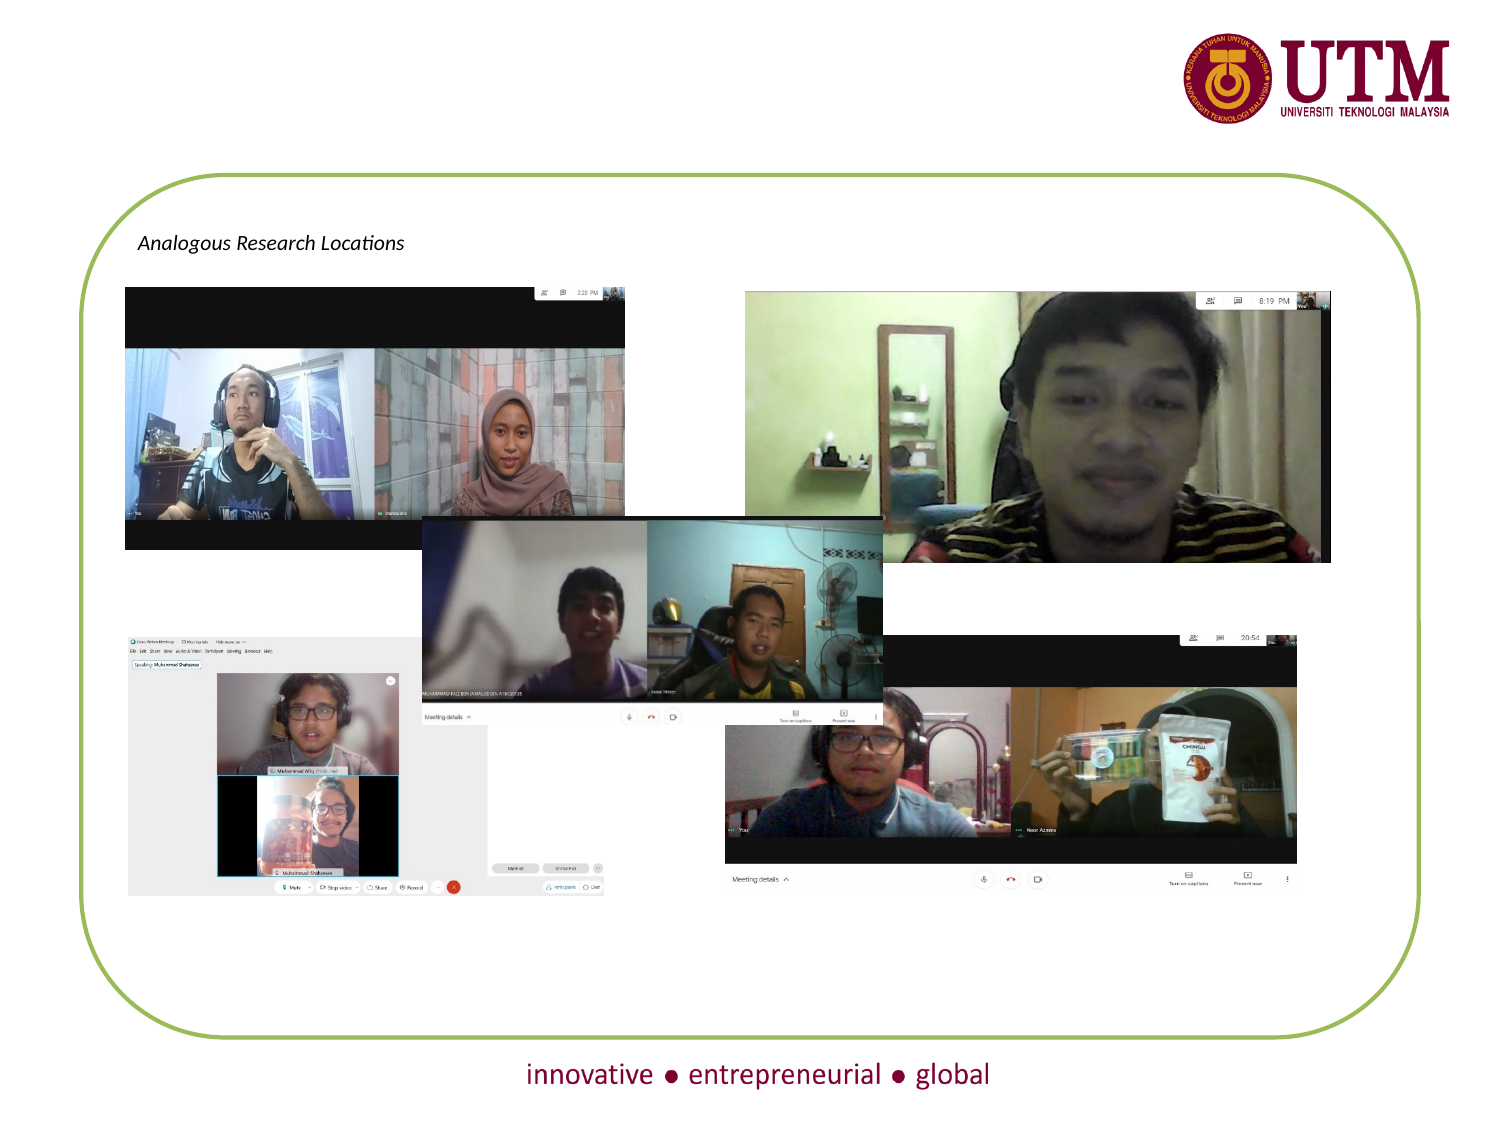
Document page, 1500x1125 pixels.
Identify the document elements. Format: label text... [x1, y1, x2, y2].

text_box Analogous Research Locations [79, 172, 1421, 1040]
picture [124, 287, 1331, 897]
picture [1177, 30, 1459, 126]
picture [490, 1058, 1046, 1091]
